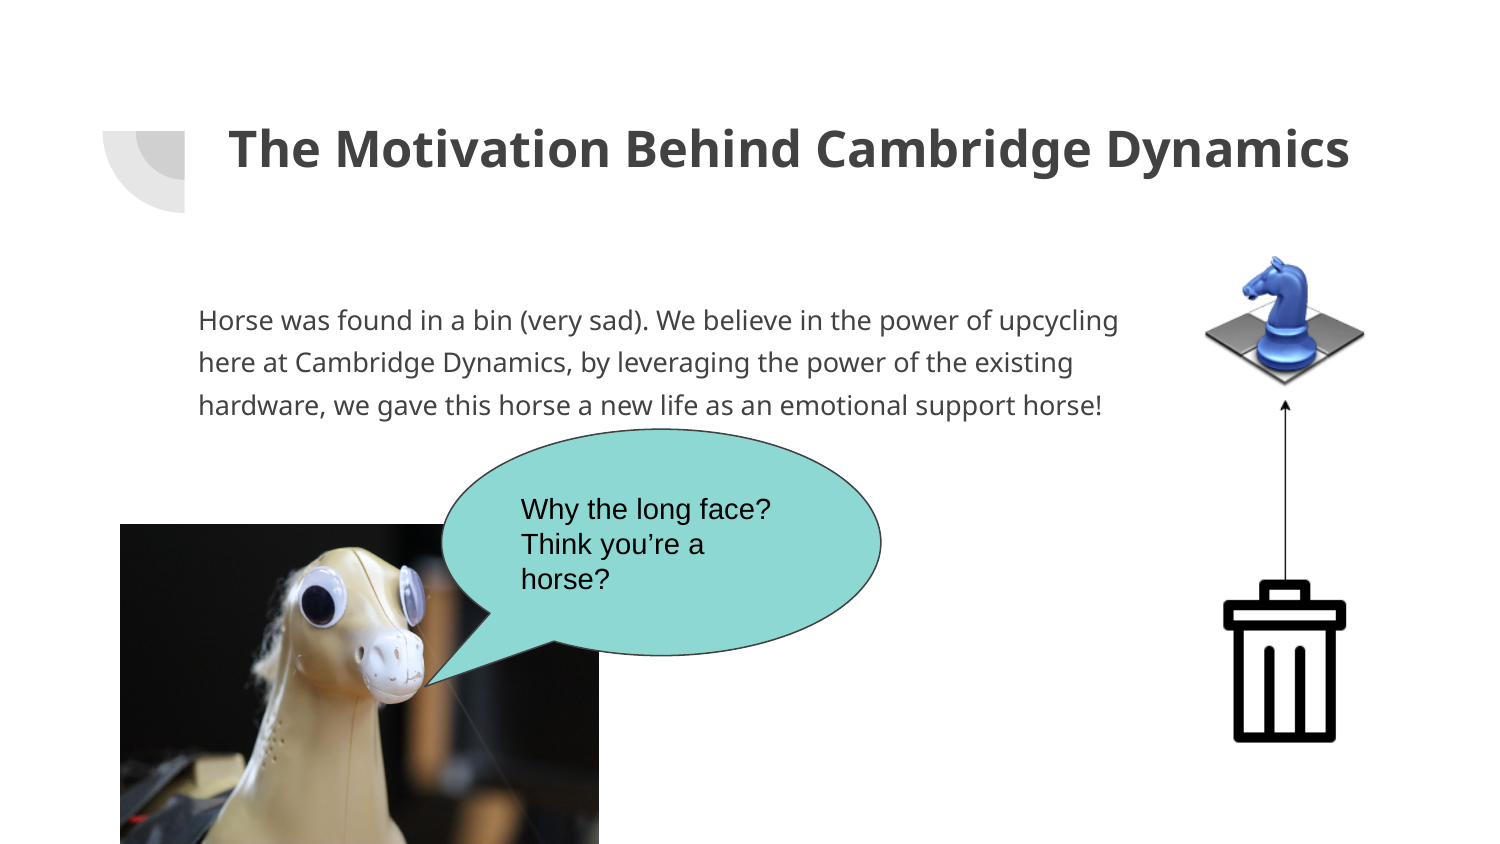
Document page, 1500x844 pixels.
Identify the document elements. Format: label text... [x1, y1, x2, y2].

text_box Why the long face? Think you’re a horse? [444, 429, 881, 656]
picture [1203, 236, 1368, 744]
title The Motivation Behind Cambridge Dynamics [213, 98, 1368, 263]
picture [120, 524, 600, 844]
list Horse was found in a bin (very sad). We believe in the power of upcycling here at Cambridge Dynamics, by leveraging the power of the existing hardware, we gave this horse a new life as an emotional support horse! [183, 281, 1173, 699]
